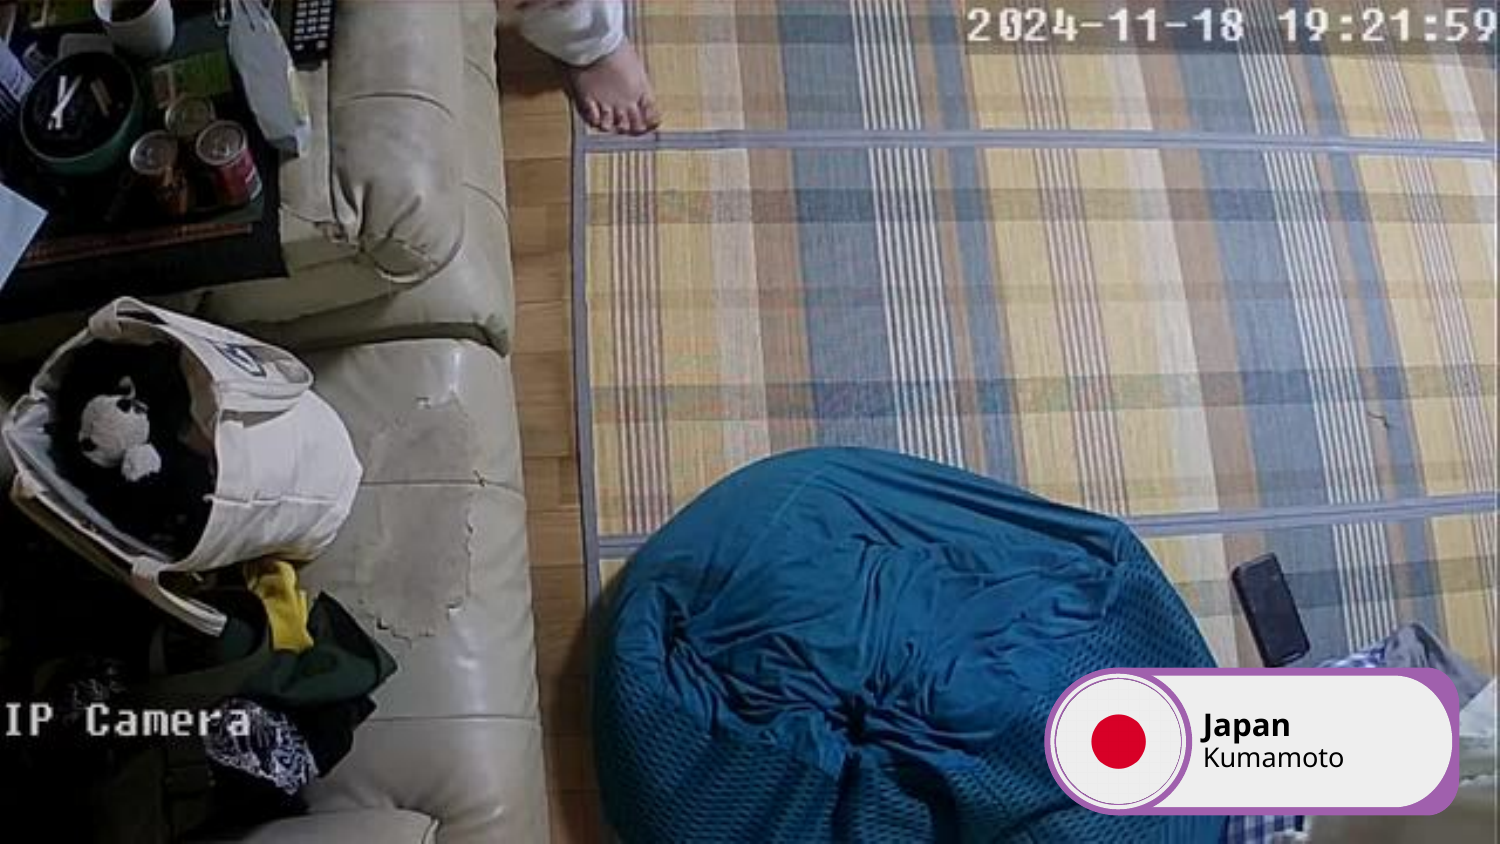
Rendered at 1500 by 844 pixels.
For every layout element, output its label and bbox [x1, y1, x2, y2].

text_box [1044, 667, 1460, 816]
text_box [1202, 700, 1425, 799]
picture [0, 0, 1500, 844]
